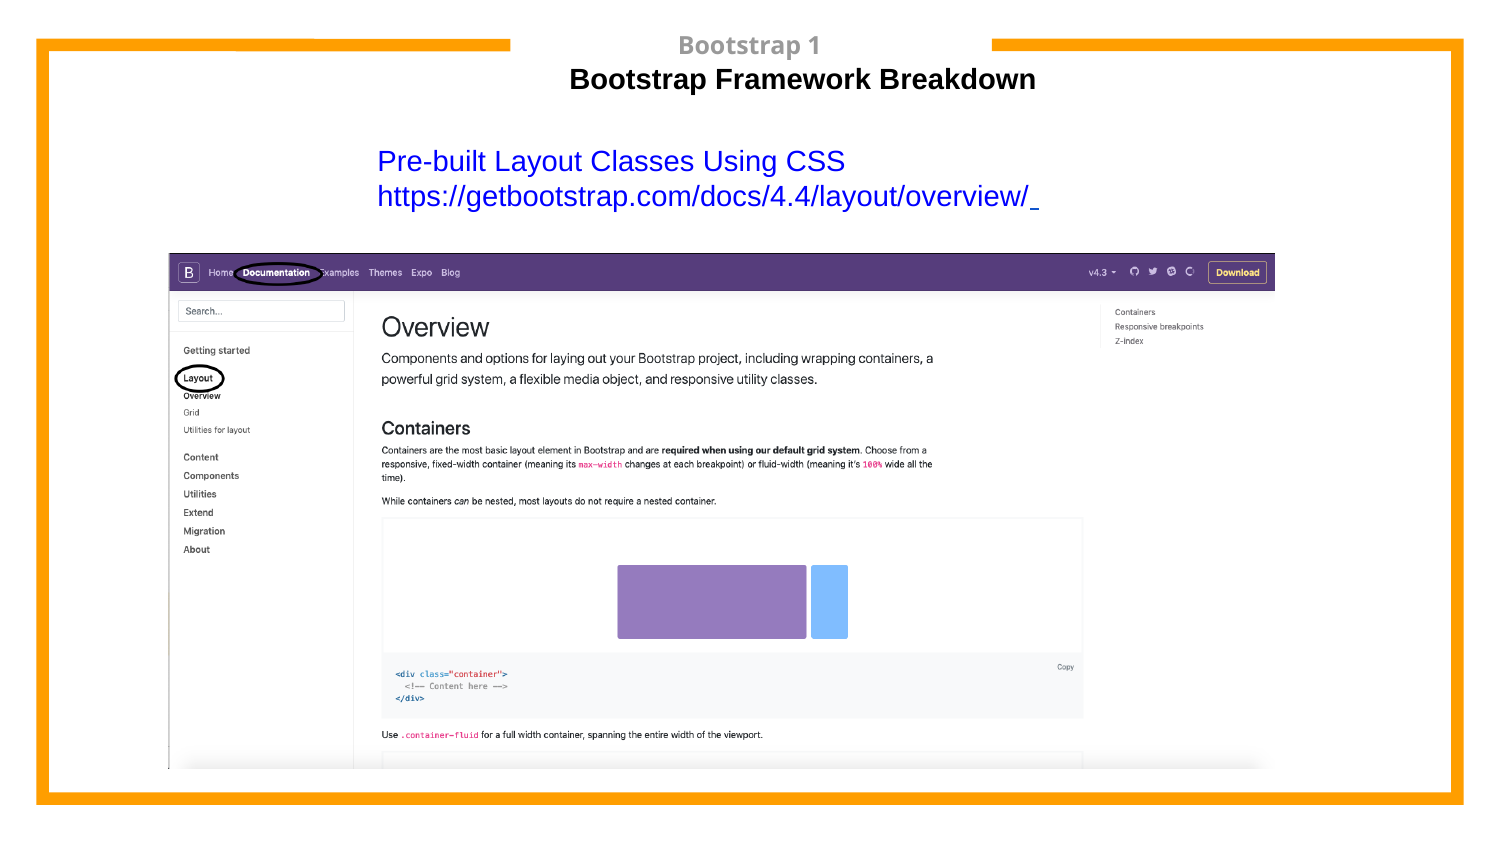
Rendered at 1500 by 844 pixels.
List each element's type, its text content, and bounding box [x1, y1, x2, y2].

title Bootstrap 1 [531, 15, 969, 136]
picture [167, 253, 1275, 769]
text_box Bootstrap Framework Breakdown Pre-built Layout Classes Using CSS https://getbootstrap.com/docs/4.4/layout/overview/ [362, 198, 1244, 251]
